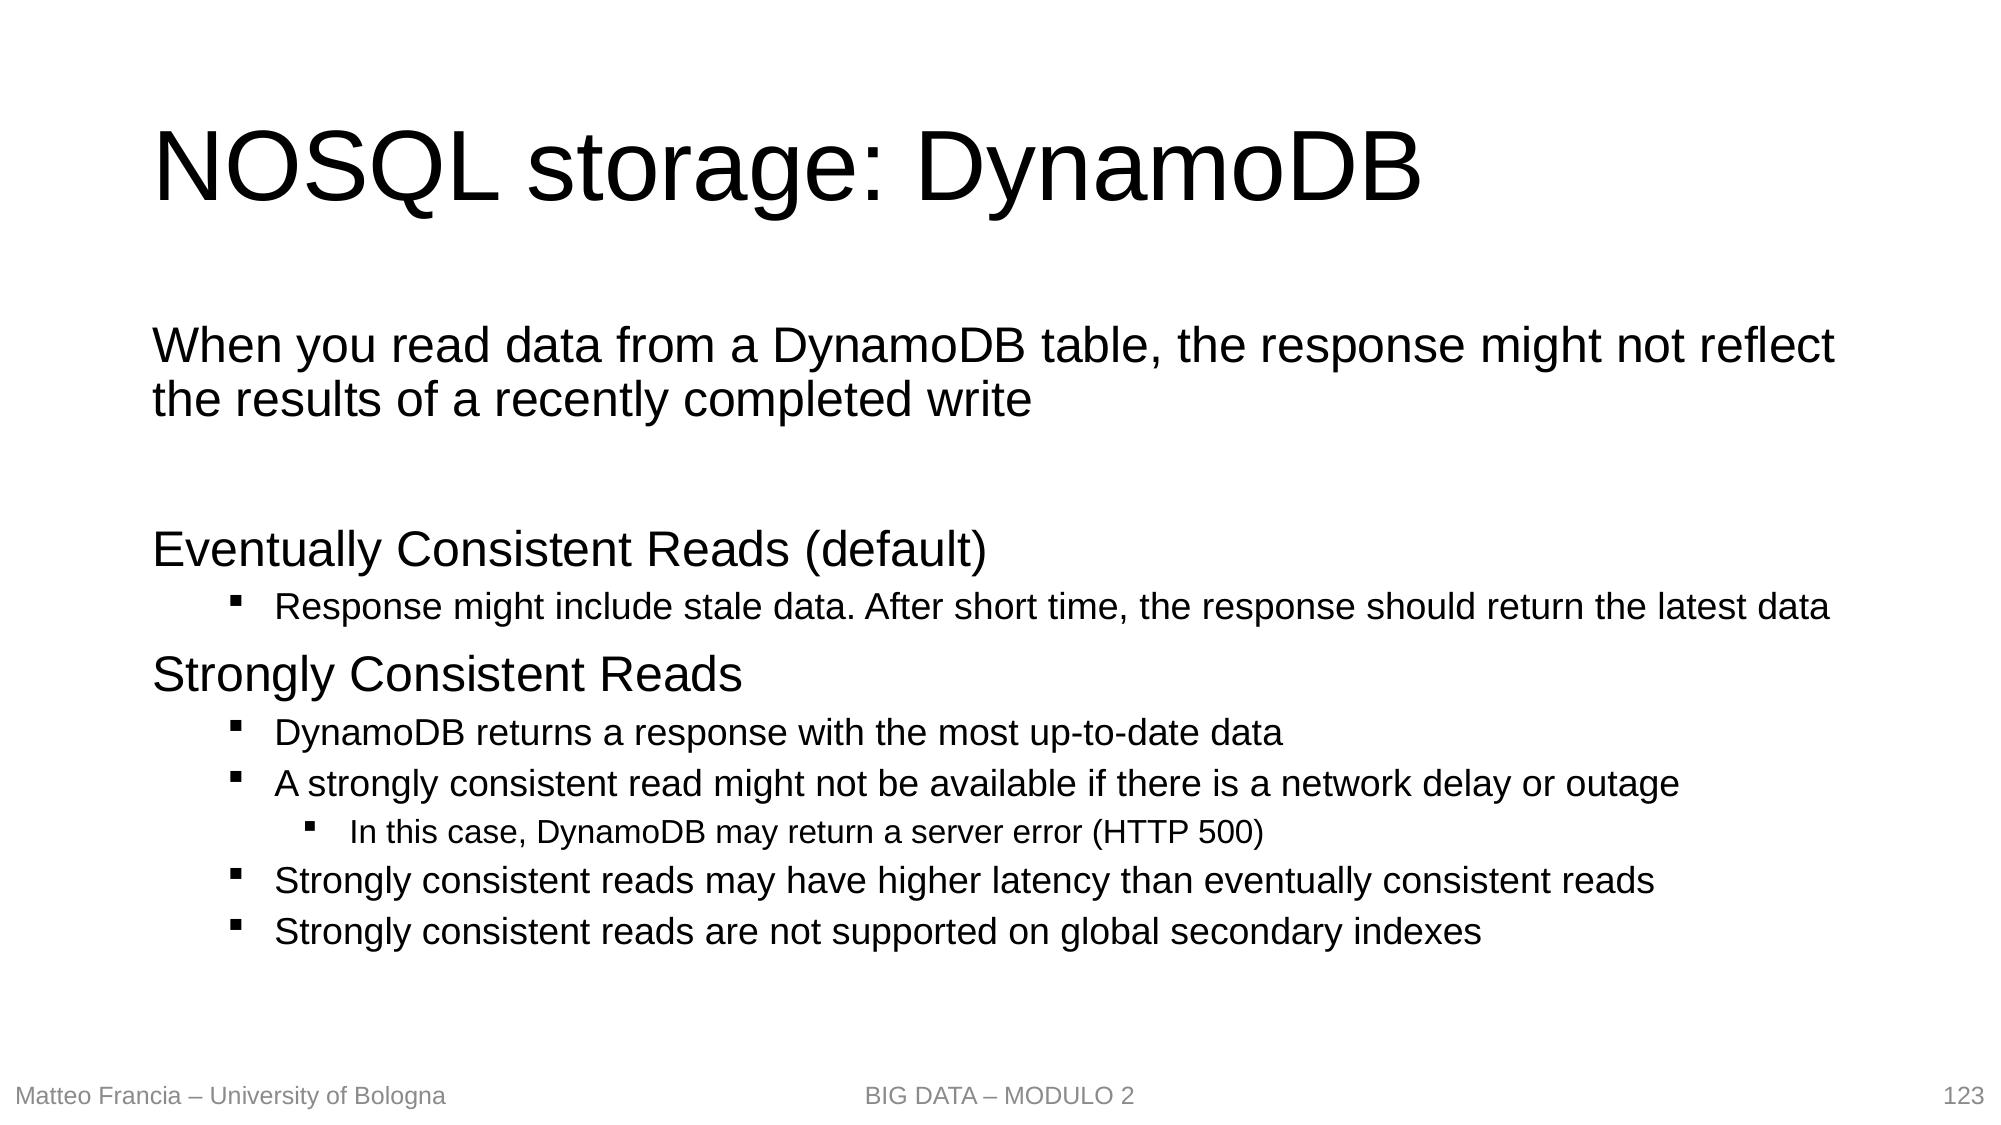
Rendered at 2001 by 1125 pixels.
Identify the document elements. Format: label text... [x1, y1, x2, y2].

slide_number 123 [1550, 1065, 2000, 1125]
footer Matteo Francia – University of Bologna [0, 1065, 466, 1125]
list When you read data from a DynamoDB table, the response might not reflect the results of a recently completed write Eventually Consistent Reads (default) Response might include stale data. After short time, the response should return the latest data Strongly Consistent Reads DynamoDB returns a response with the most up-to-date data A strongly consistent read might not be available if there is a network delay or outage In this case, DynamoDB may return a server error (HTTP 500) Strongly consistent reads may have higher latency than eventually consistent reads Strongly consistent reads are not supported on global secondary indexes [137, 278, 1863, 993]
title NOSQL storage: DynamoDB [137, 59, 1863, 278]
